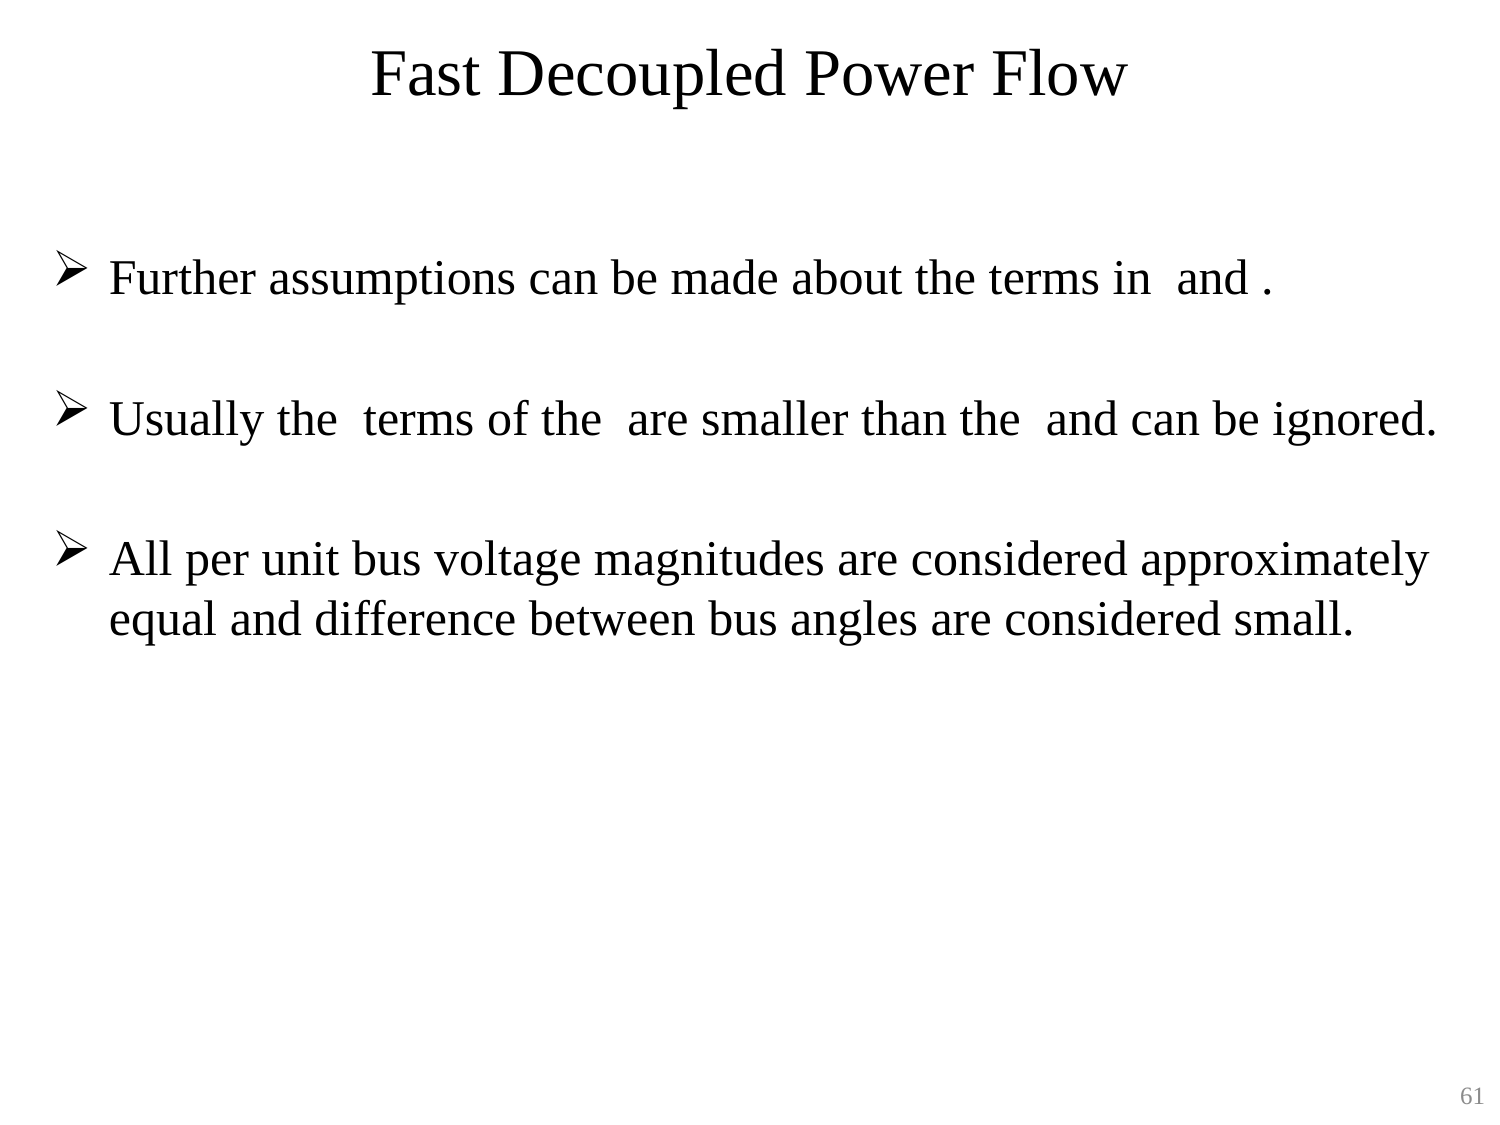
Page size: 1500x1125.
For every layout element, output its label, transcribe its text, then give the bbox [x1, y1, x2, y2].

title Fast Decoupled Power Flow [75, 0, 1425, 163]
slide_number 61 [1149, 1065, 1500, 1125]
